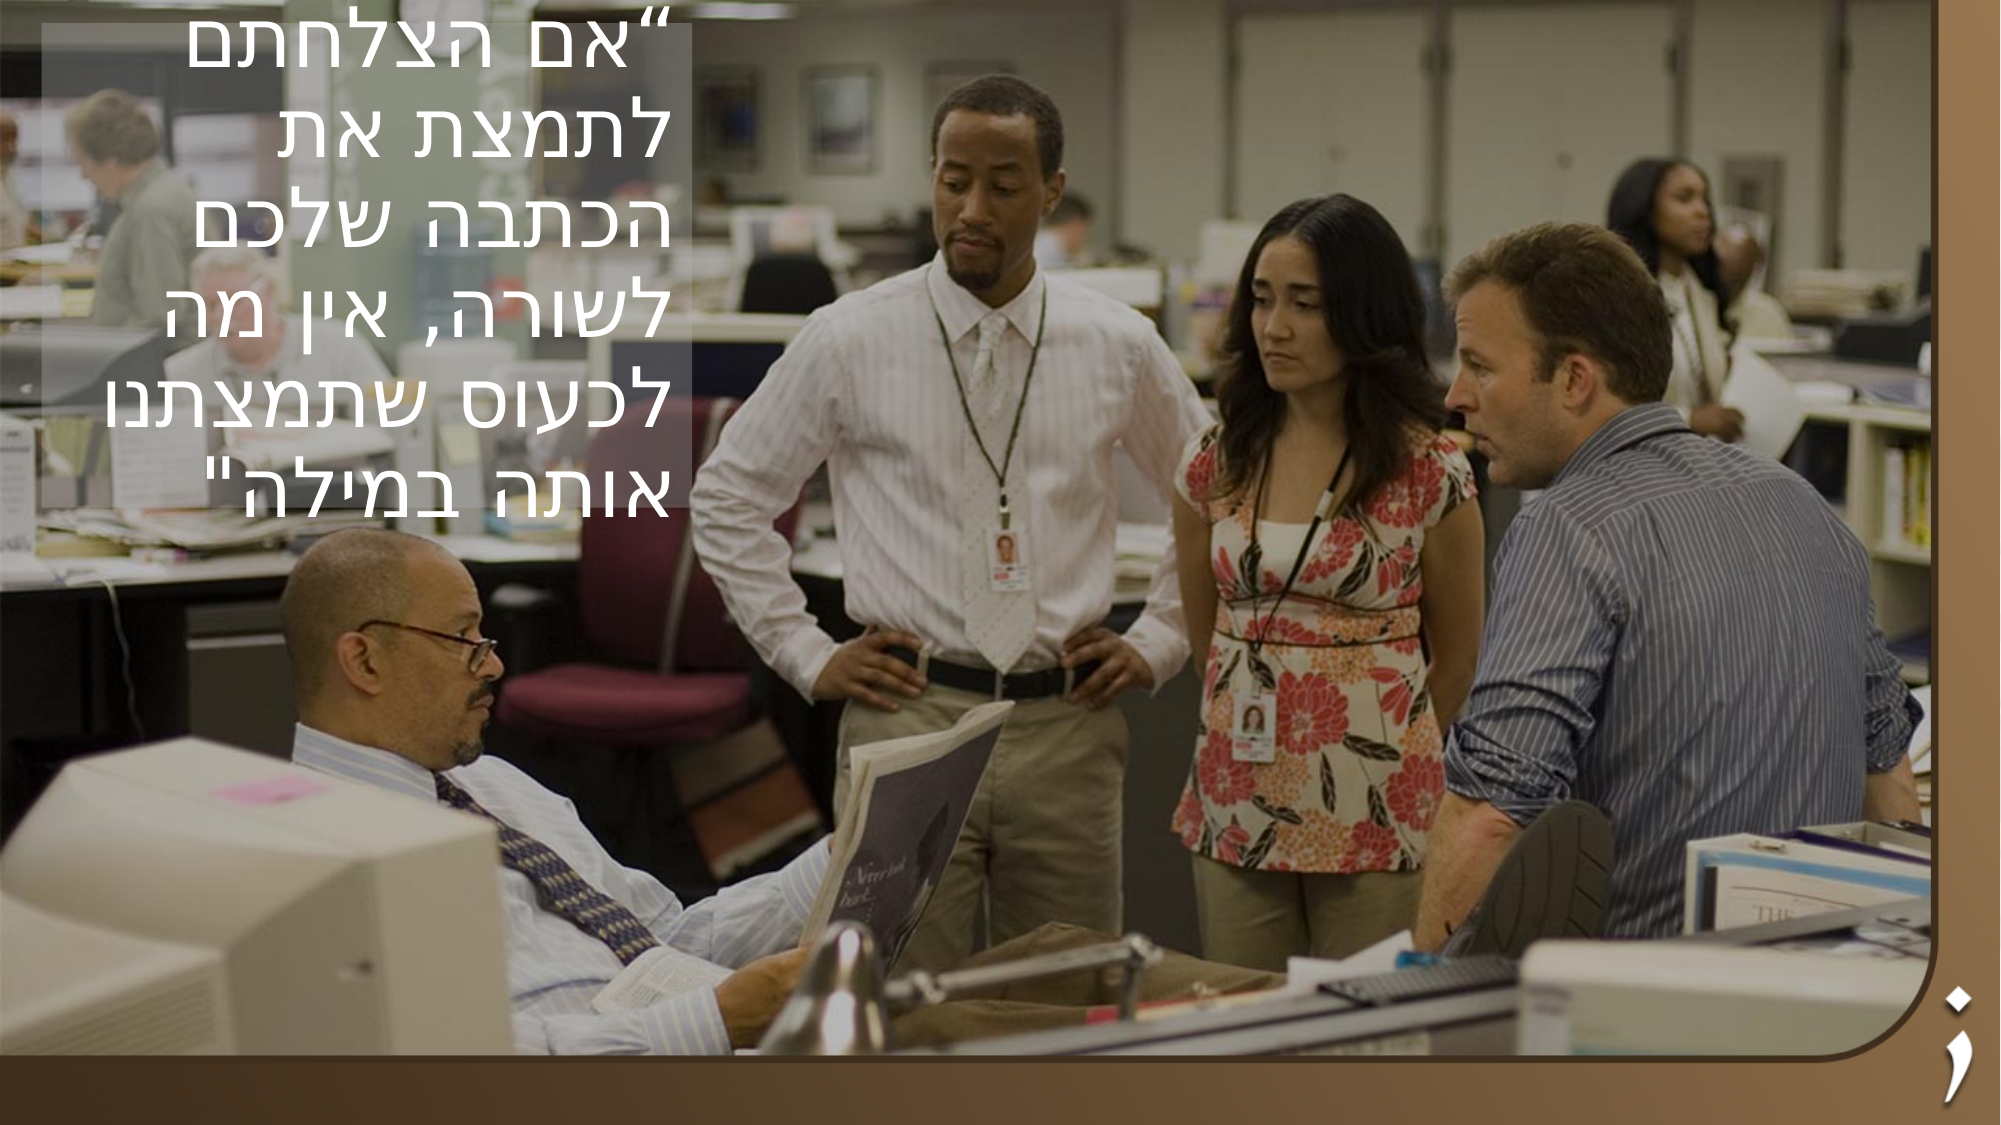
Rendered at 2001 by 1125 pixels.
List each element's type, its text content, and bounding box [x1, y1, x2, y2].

picture [0, 0, 2001, 1125]
title “אם הצלחתם לתמצת את הכתבה שלכם לשורה, אין מה לכעוס שתמצתנו אותה במילה" [41, 23, 693, 508]
